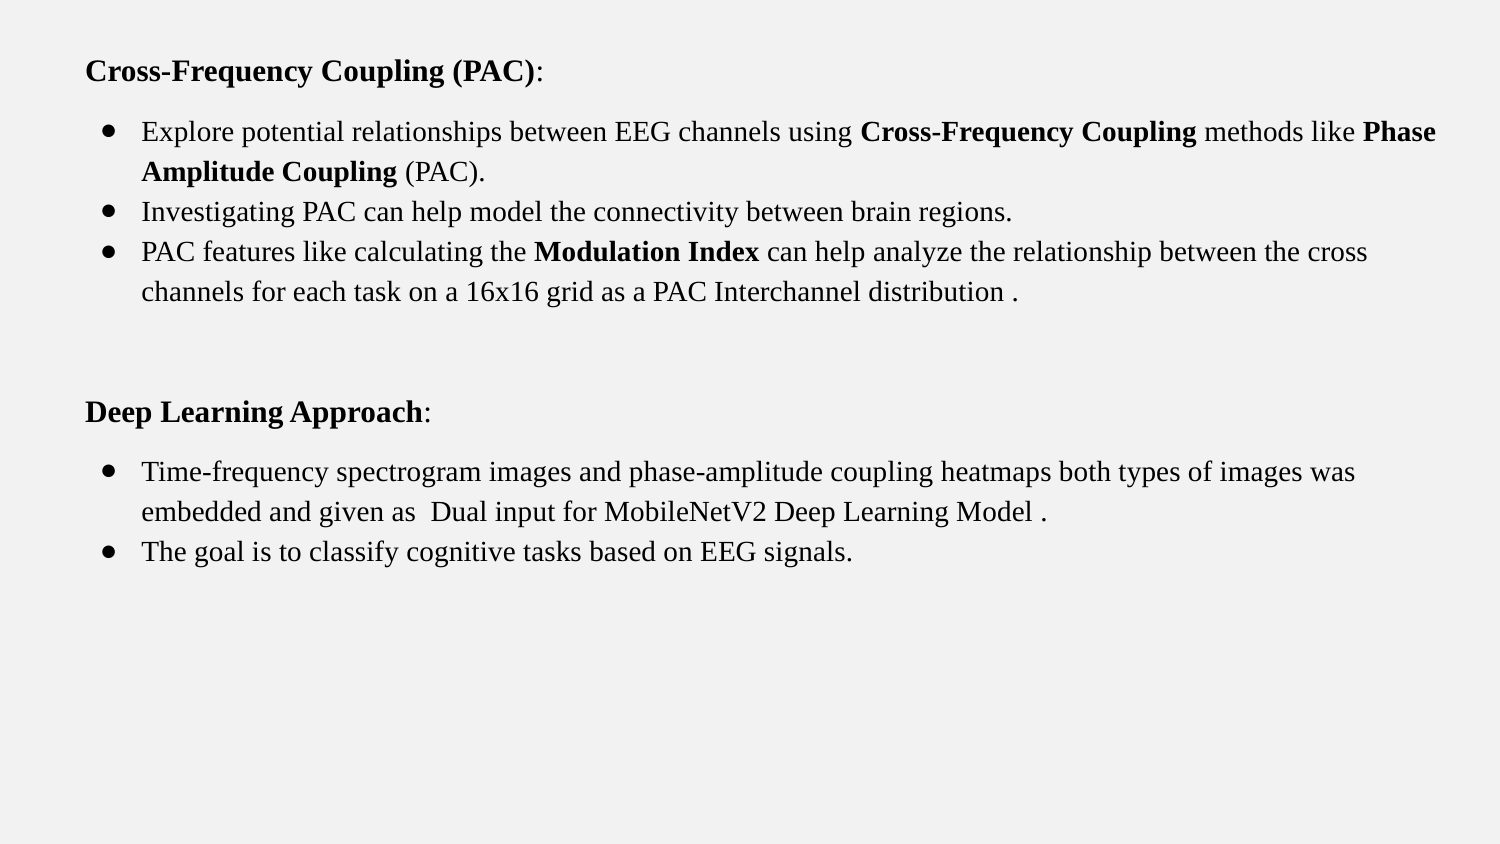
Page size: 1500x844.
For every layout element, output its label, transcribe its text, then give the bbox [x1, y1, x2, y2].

text_box Cross-Frequency Coupling (PAC): Explore potential relationships between EEG channels using Cross-Frequency Coupling methods like Phase Amplitude Coupling (PAC). Investigating PAC can help model the connectivity between brain regions. PAC features like calculating the Modulation Index can help analyze the relationship between the cross channels for each task on a 16x16 grid as a PAC Interchannel distribution . Deep Learning Approach: Time-frequency spectrogram images and phase-amplitude coupling heatmaps both types of images was embedded and given as Dual input for MobileNetV2 Deep Learning Model . The goal is to classify cognitive tasks based on EEG signals. [73, 33, 1461, 783]
